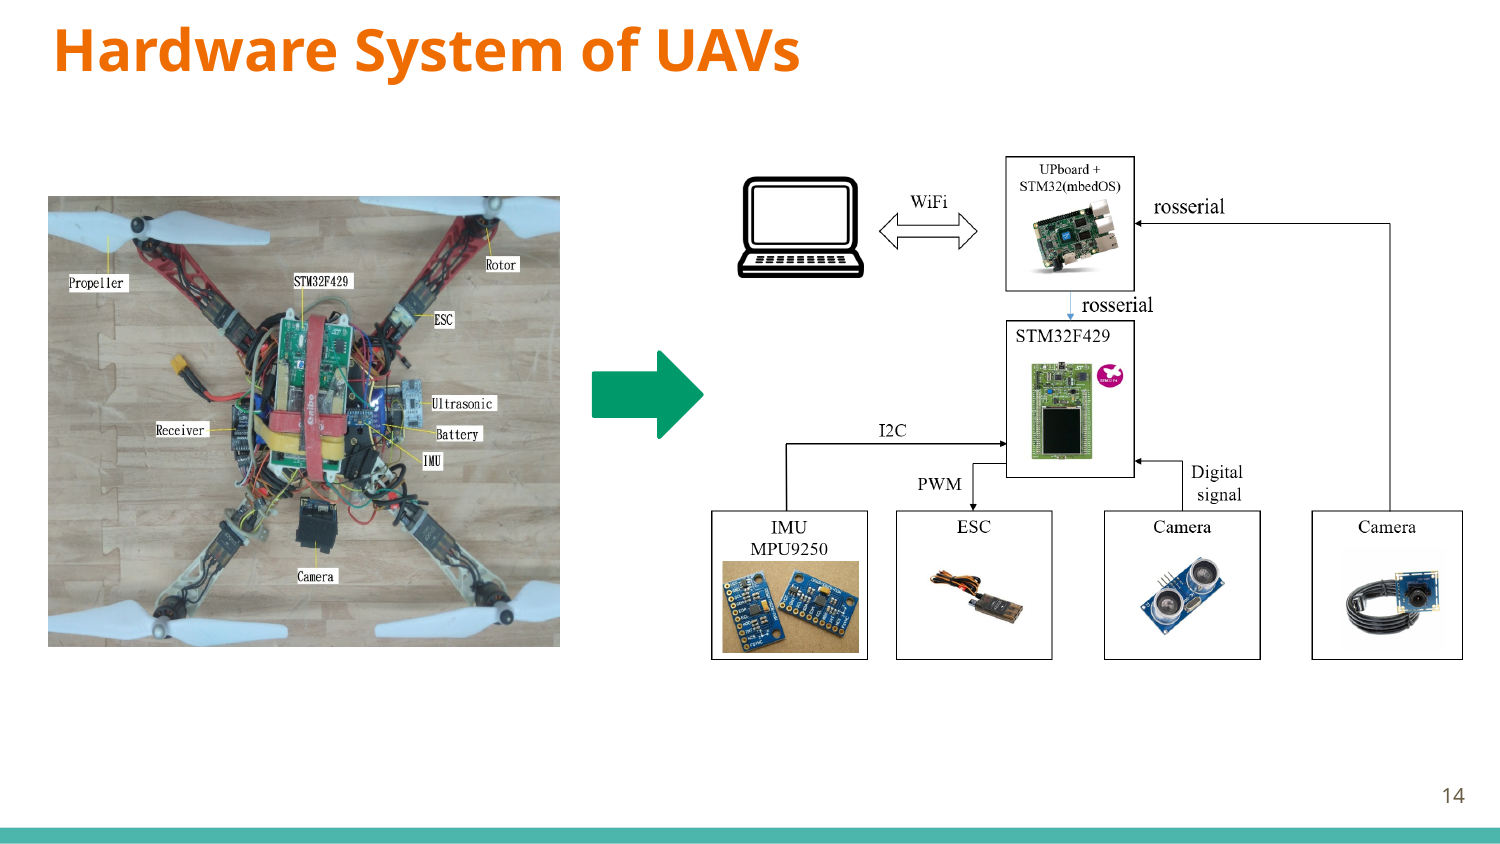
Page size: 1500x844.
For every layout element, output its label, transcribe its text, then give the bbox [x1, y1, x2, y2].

text_box [591, 350, 704, 439]
title Hardware System of UAVs [37, 0, 1045, 109]
picture [48, 196, 561, 648]
picture [711, 156, 1463, 661]
slide_number 14 [1389, 764, 1480, 830]
